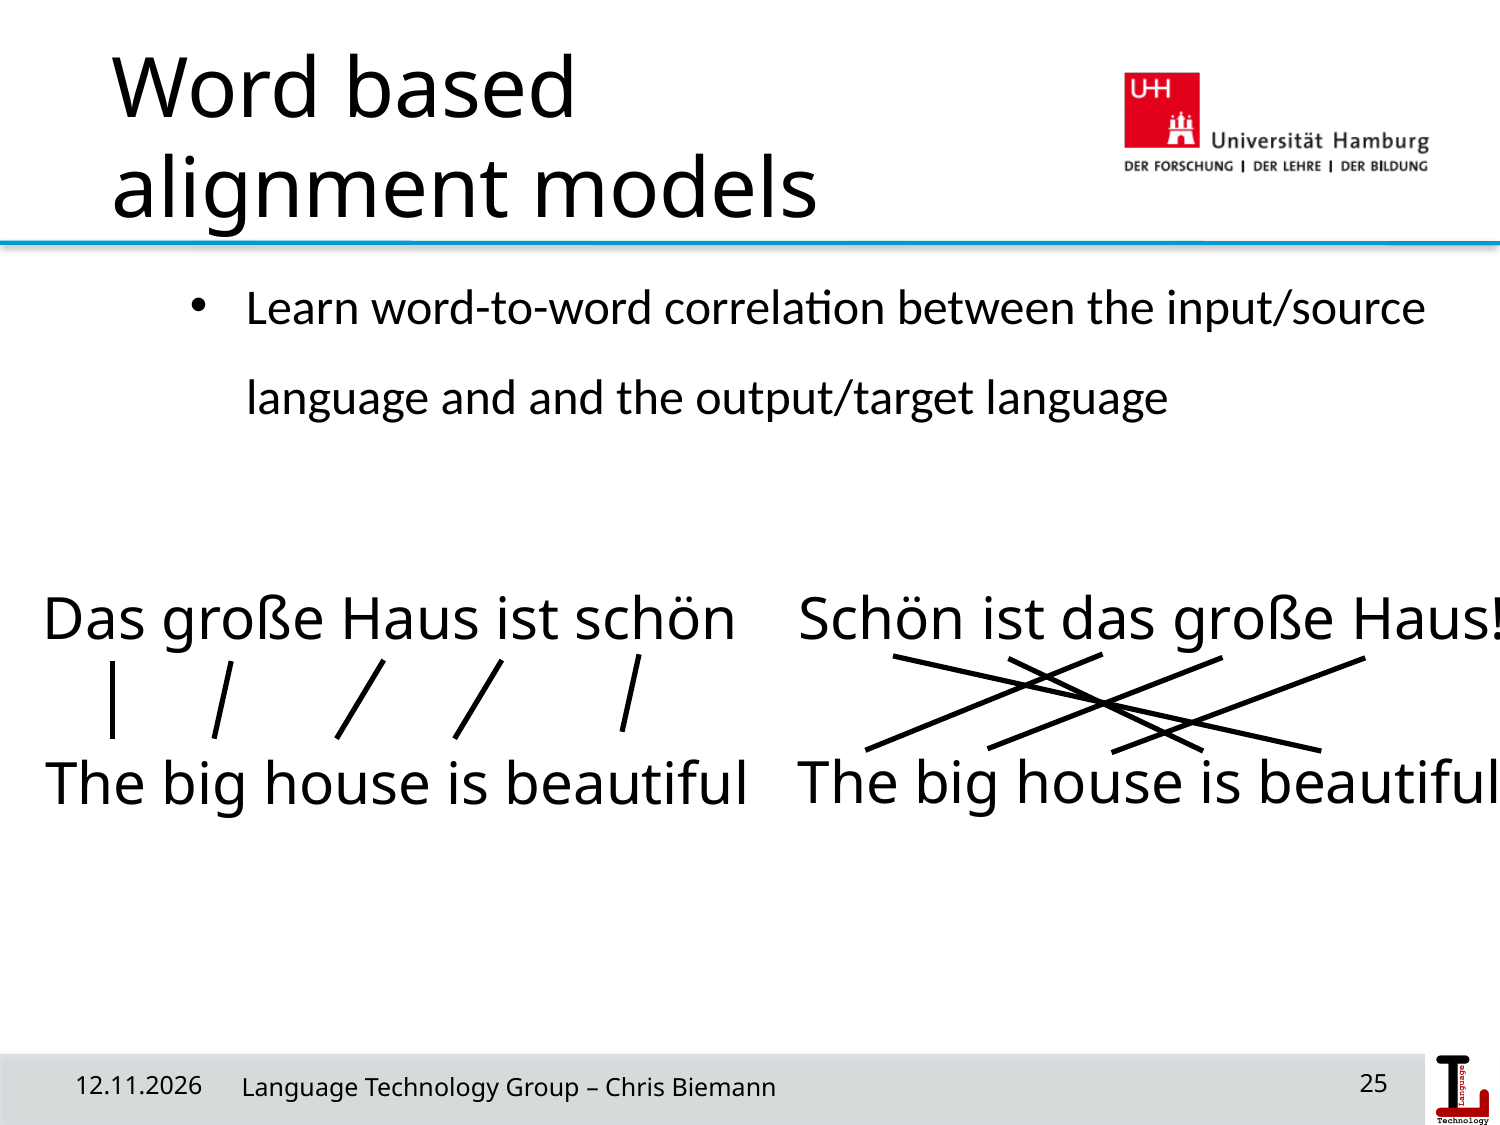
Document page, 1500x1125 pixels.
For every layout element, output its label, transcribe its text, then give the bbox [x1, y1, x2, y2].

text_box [44, 573, 765, 825]
text_box Language Technology Group – Chris Biemann [235, 1056, 978, 1117]
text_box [797, 573, 1500, 824]
text_box 01/07/20 [74, 1056, 224, 1117]
slide_number 25 [1327, 1061, 1404, 1108]
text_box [621, 654, 640, 733]
list Learn word-to-word correlation between the input/source language and and the output/target language [174, 236, 1450, 912]
title Word based alignment models [96, 26, 1376, 215]
picture [1425, 1052, 1500, 1125]
